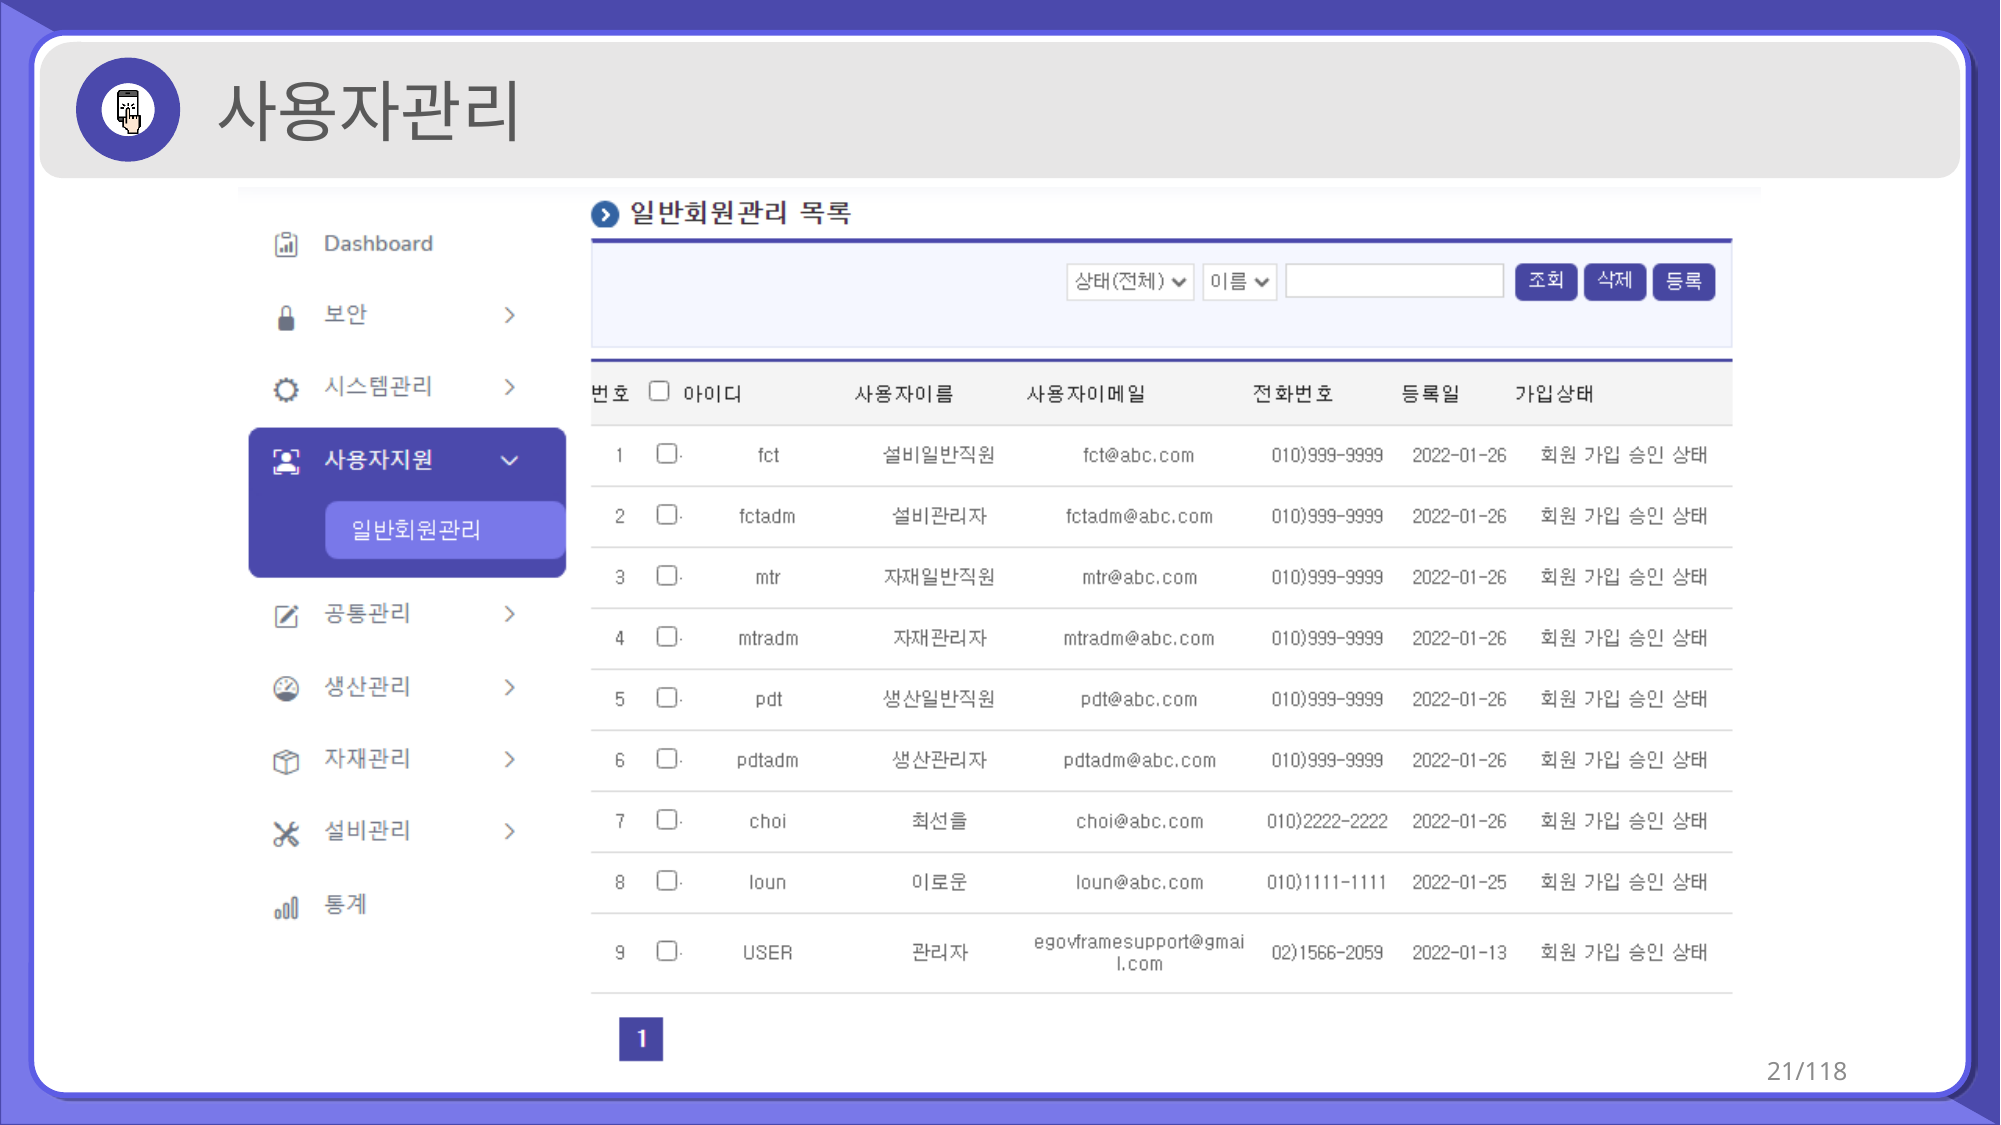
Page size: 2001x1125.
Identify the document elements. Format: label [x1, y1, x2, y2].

picture [102, 88, 155, 135]
picture [238, 187, 1761, 1077]
text_box [0, 0, 2000, 1125]
